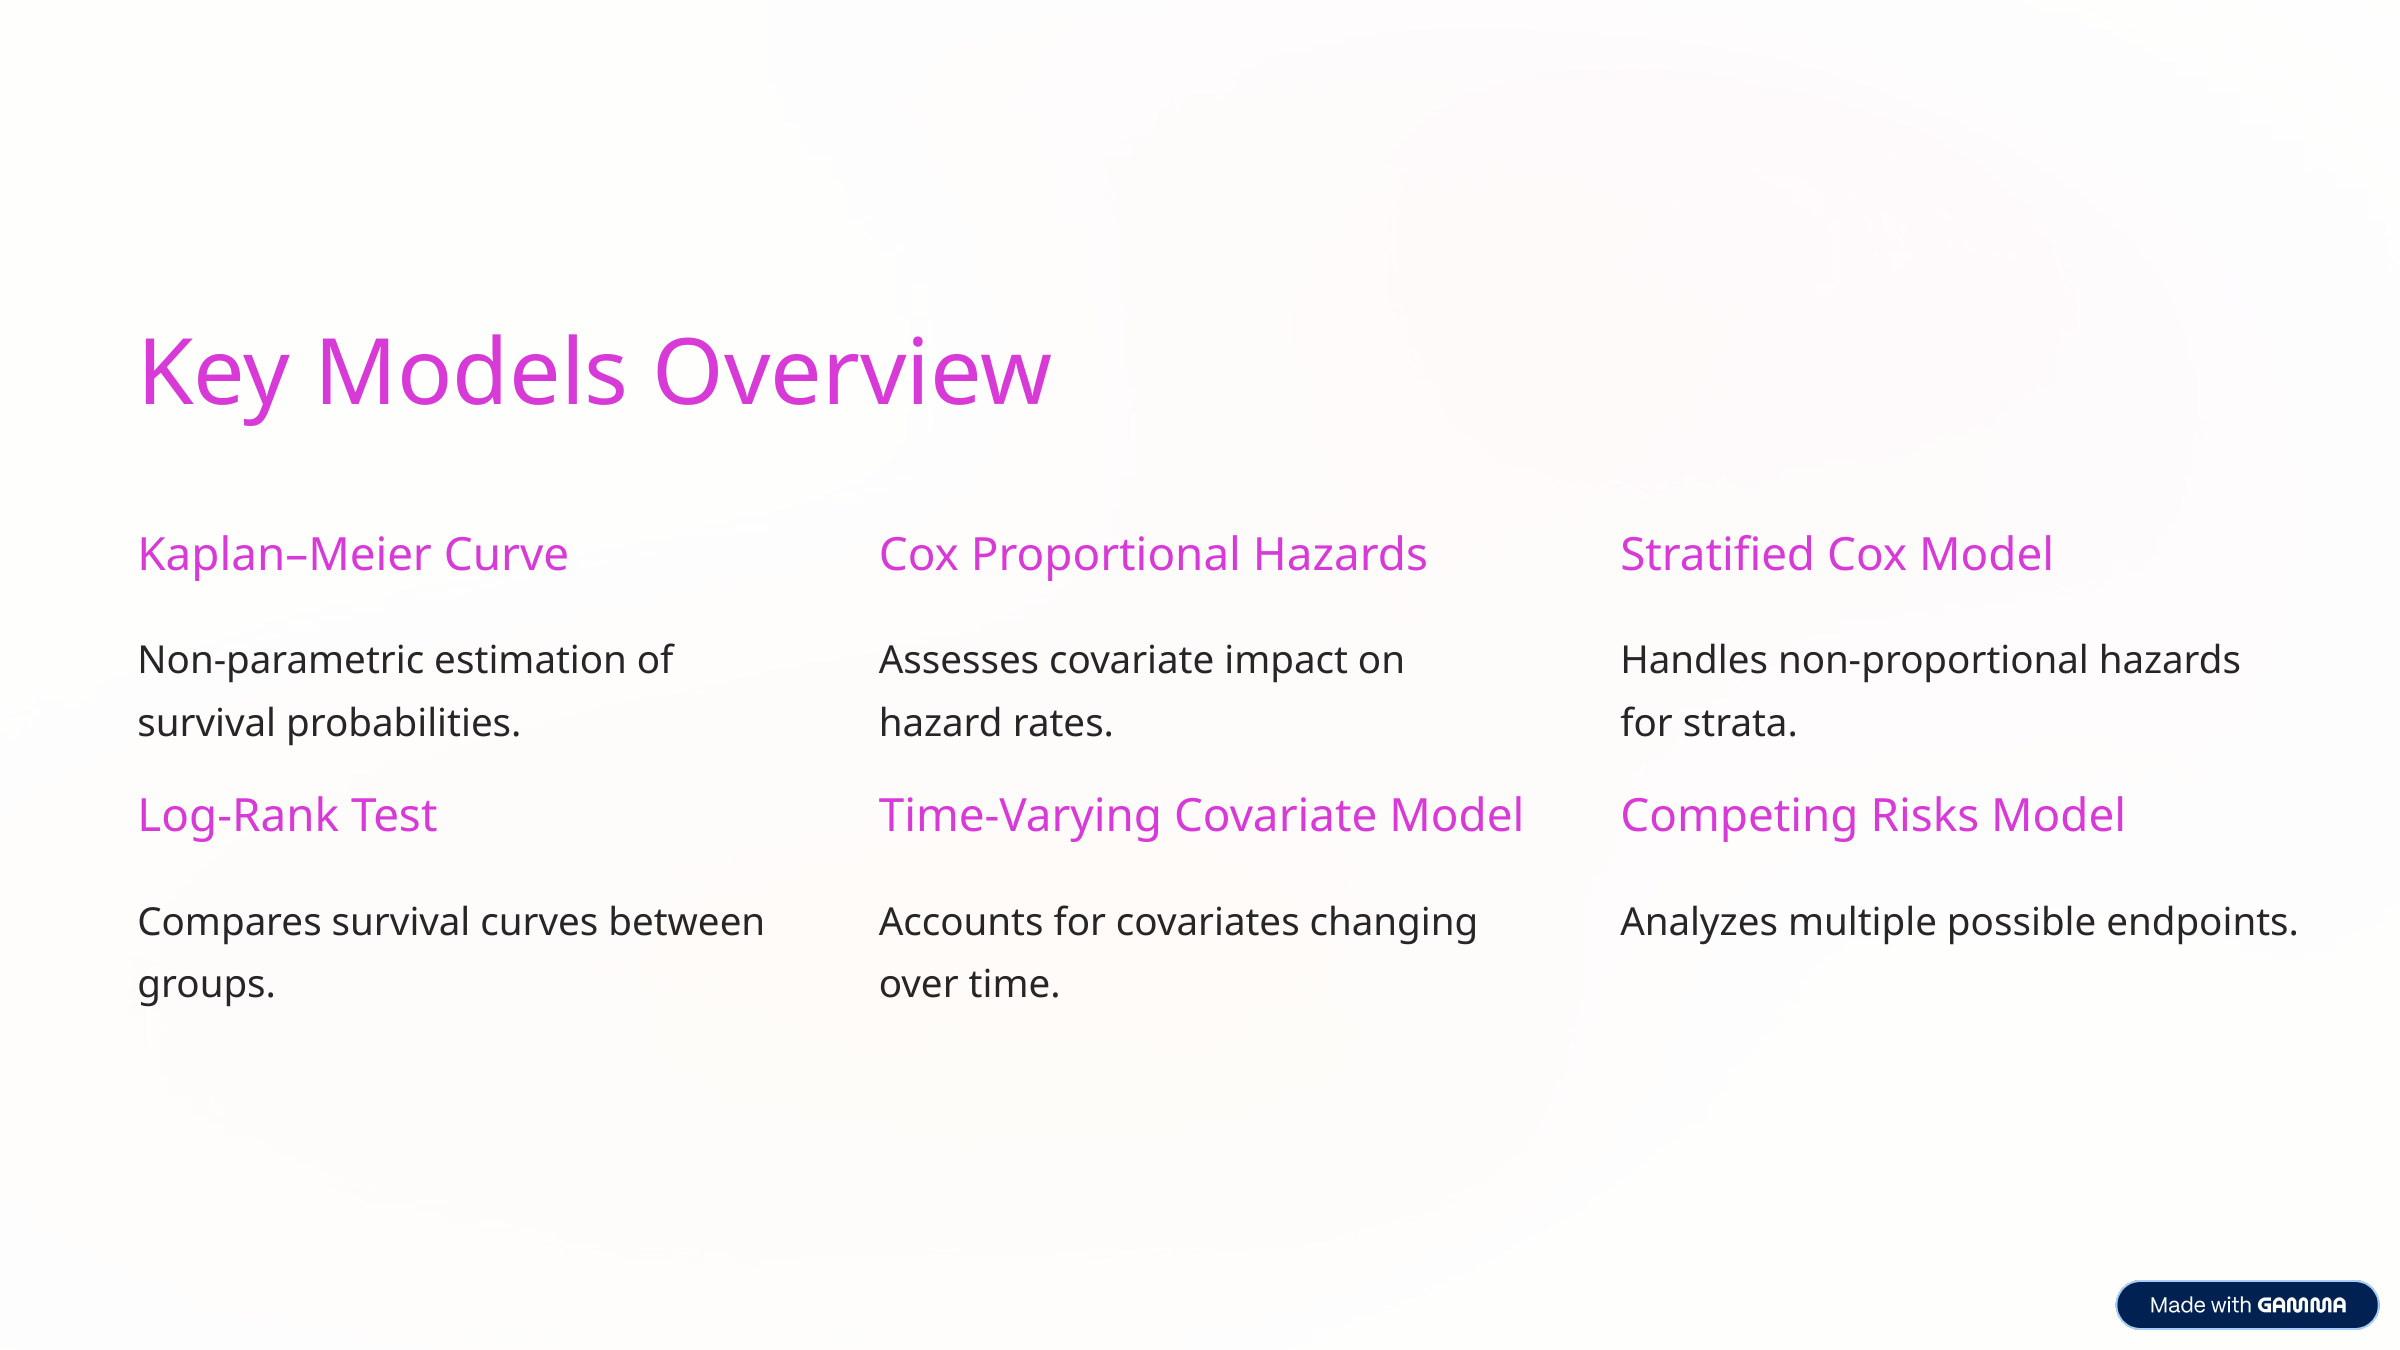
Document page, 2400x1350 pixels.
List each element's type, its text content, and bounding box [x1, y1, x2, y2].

text_box Non-parametric estimation of survival probabilities. [137, 618, 782, 745]
text_box Time-Varying Covariate Model [878, 783, 1513, 842]
text_box Cox Proportional Hazards [878, 521, 1419, 580]
text_box Stratified Cox Model [1620, 521, 2083, 580]
text_box Handles non-proportional hazards for strata. [1620, 618, 2265, 745]
text_box Analyzes multiple possible endpoints. [1620, 880, 2265, 944]
text_box Log-Rank Test [137, 783, 600, 842]
text_box Key Models Overview [137, 308, 1062, 424]
text_box Kaplan–Meier Curve [137, 521, 600, 580]
text_box Assesses covariate impact on hazard rates. [878, 618, 1524, 745]
text_box Compares survival curves between groups. [137, 880, 782, 1007]
text_box Accounts for covariates changing over time. [878, 880, 1524, 1007]
text_box Competing Risks Model [1620, 783, 2113, 842]
picture [2106, 1271, 2389, 1339]
